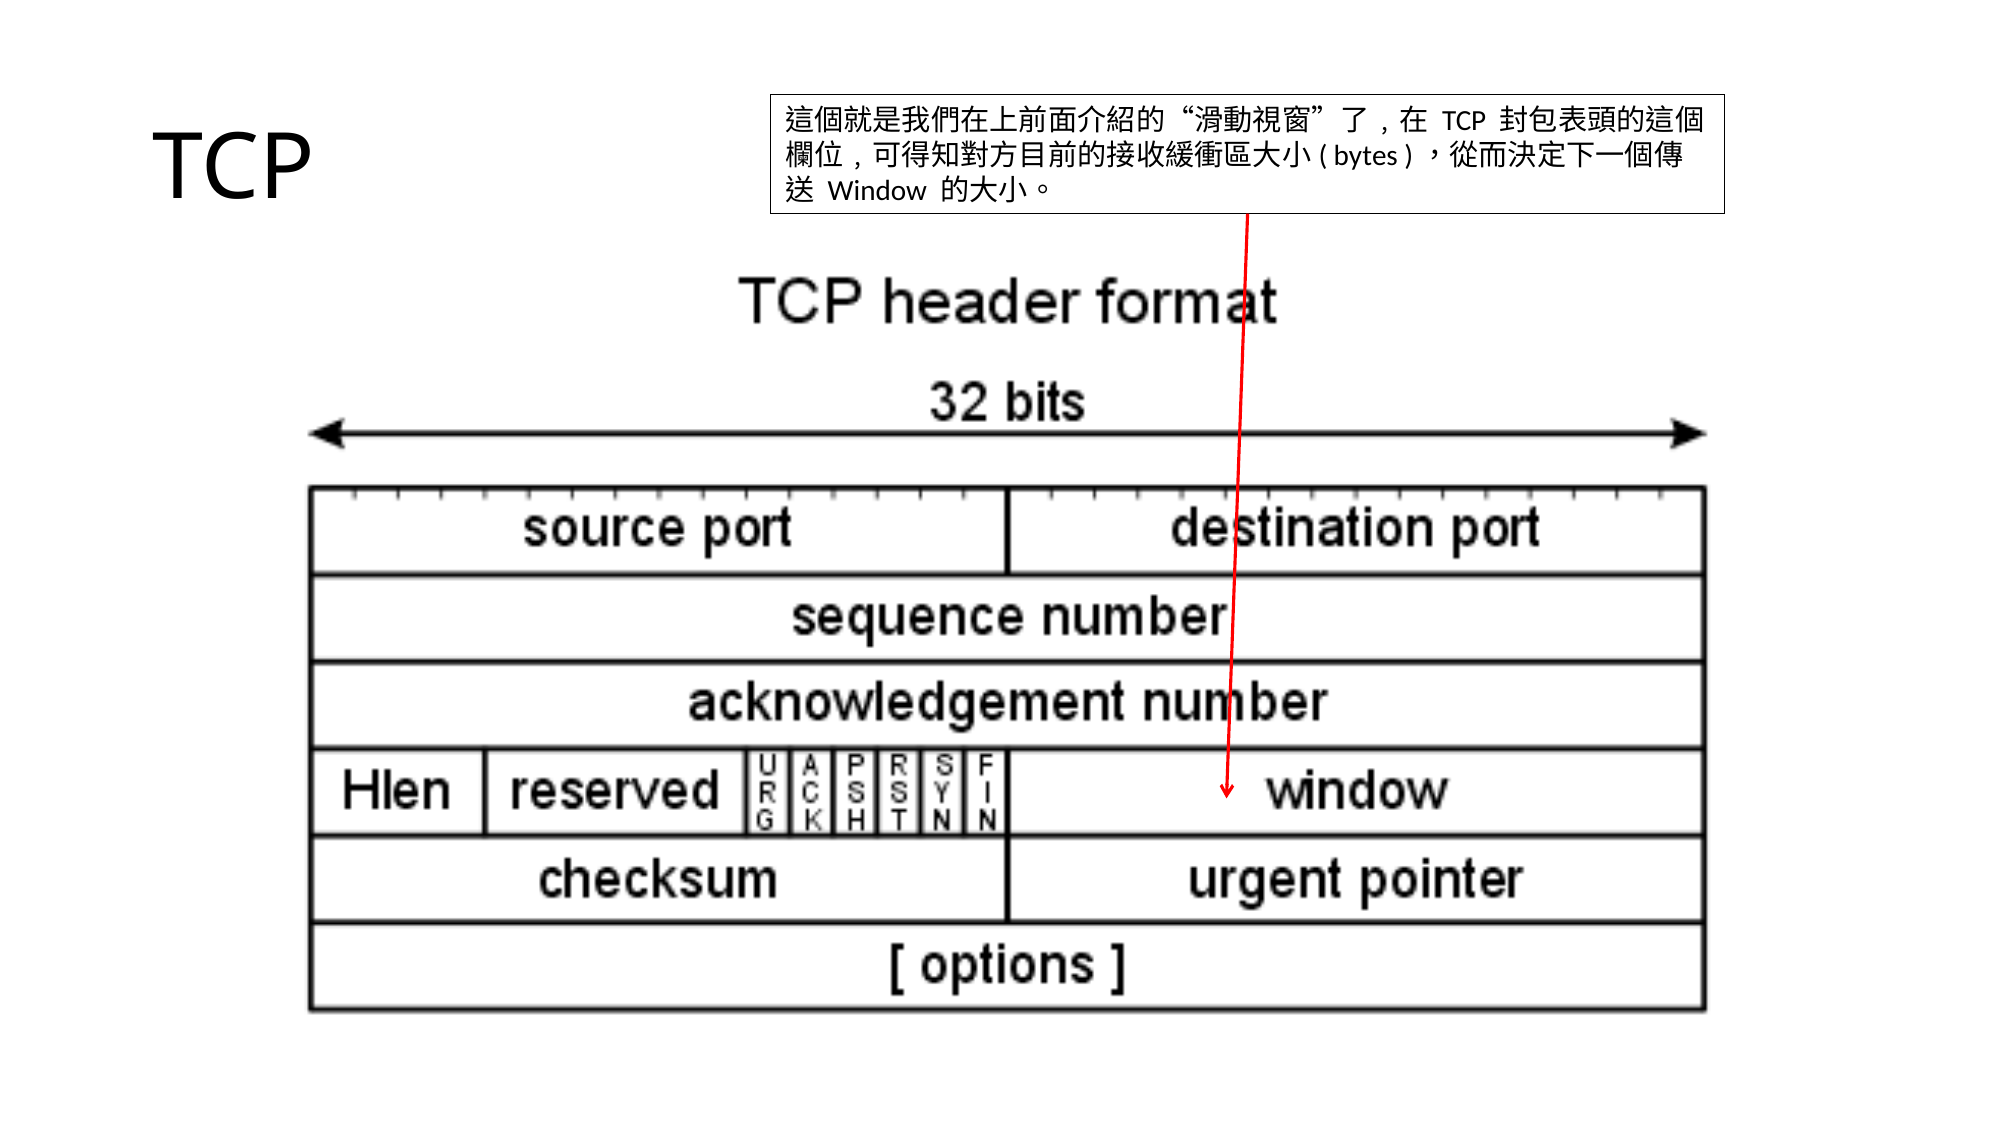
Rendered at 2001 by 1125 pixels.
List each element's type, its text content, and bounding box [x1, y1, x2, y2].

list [245, 205, 1772, 1088]
text_box 這個就是我們在上前面介紹的“滑動視窗”了﹐在 TCP 封包表頭的這個欄位﹐可得知對方目前的接收緩衝區大小( bytes )，從而決定下一個傳送 Window 的大小。 [770, 94, 1725, 205]
title TCP [137, 59, 1863, 278]
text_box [1226, 215, 1248, 799]
